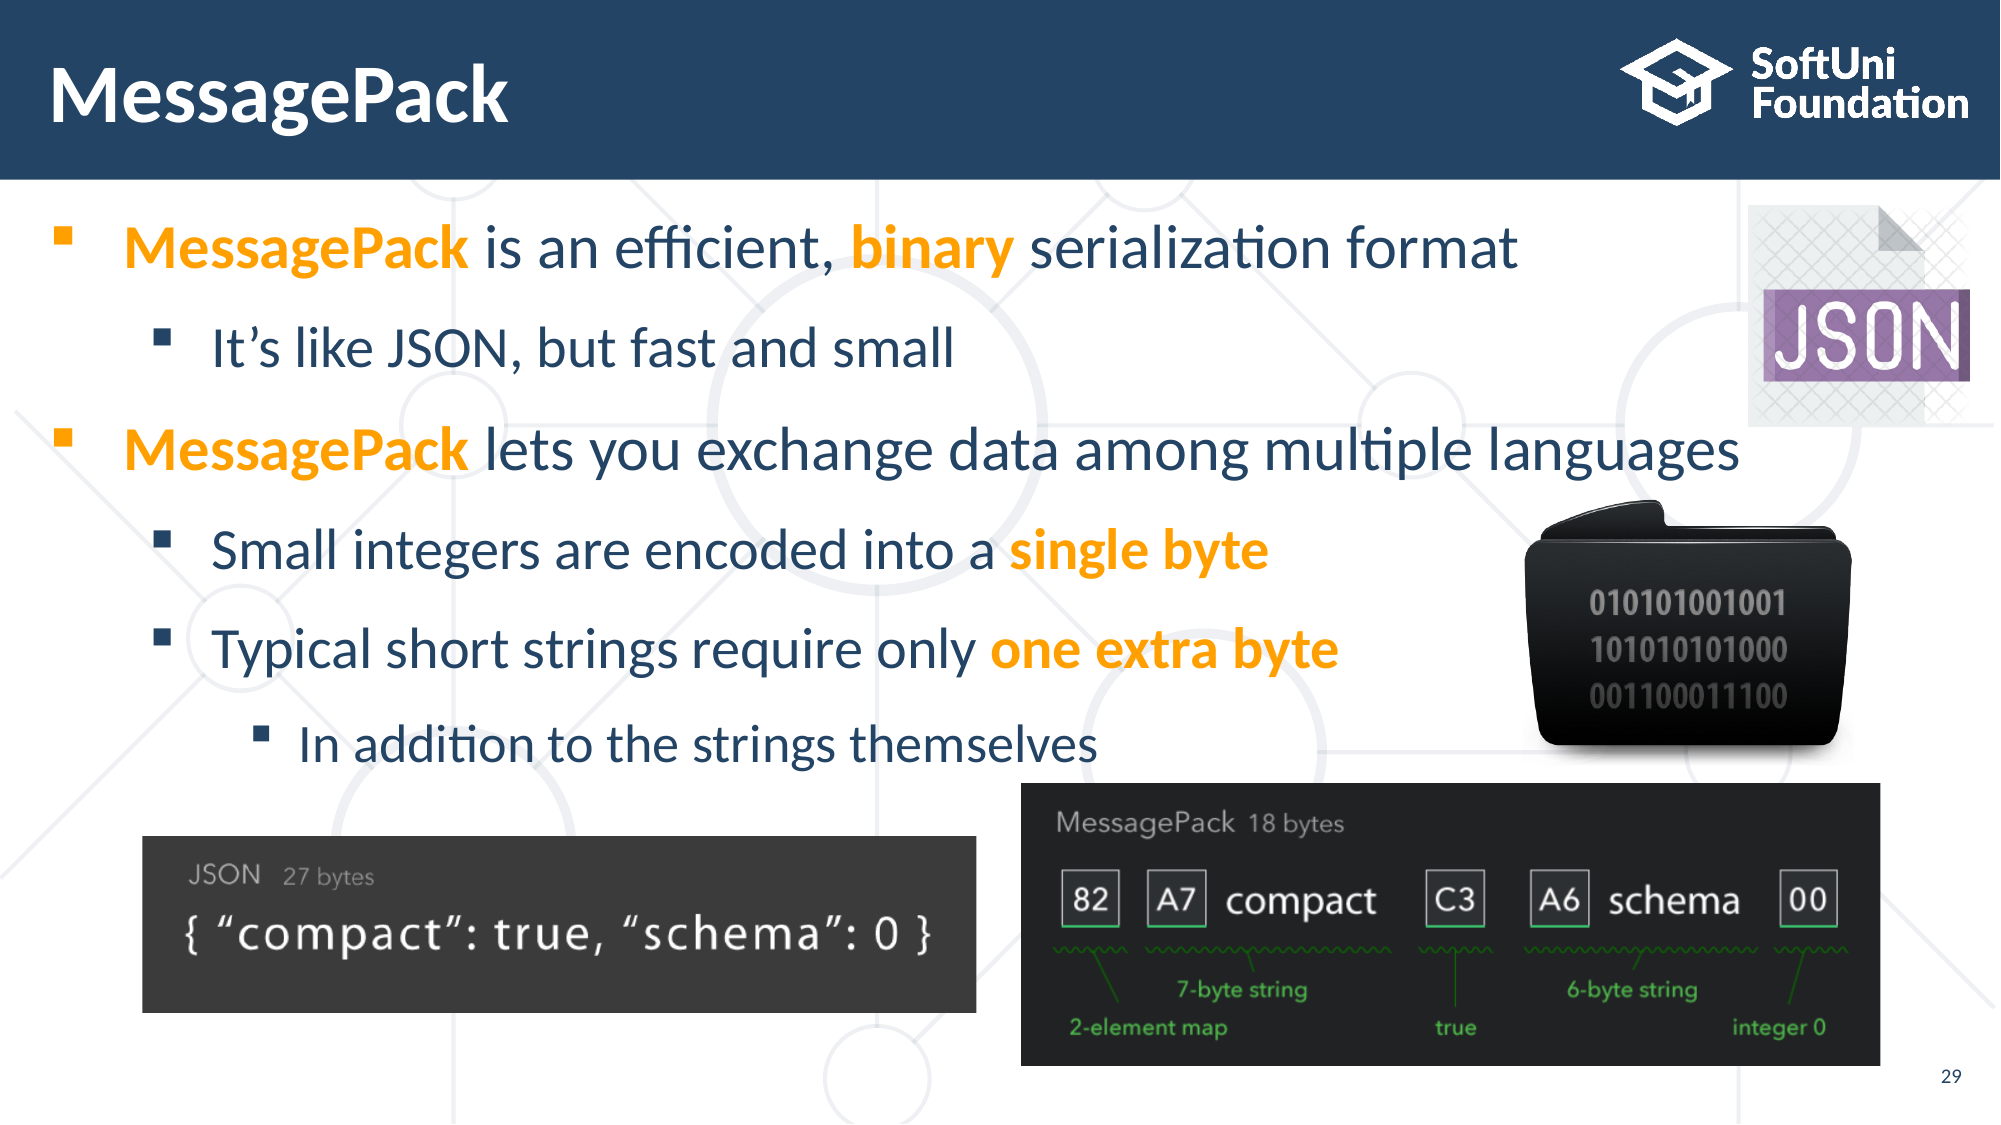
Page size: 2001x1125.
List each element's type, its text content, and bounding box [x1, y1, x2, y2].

picture [1619, 38, 1968, 126]
picture [1020, 783, 1881, 1067]
slide_number 29 [1897, 1049, 1968, 1101]
picture [1522, 439, 1854, 771]
picture [1748, 205, 1971, 427]
list MessagePack is an efficient, binary serialization format It’s like JSON, but fast and small MessagePack lets you exchange data among multiple languages Small integers are encoded into a single byte Typical short strings require only one extra byte In addition to the strings themselves [31, 196, 1970, 1101]
picture [142, 836, 977, 1013]
title MessagePack [31, 16, 1591, 162]
